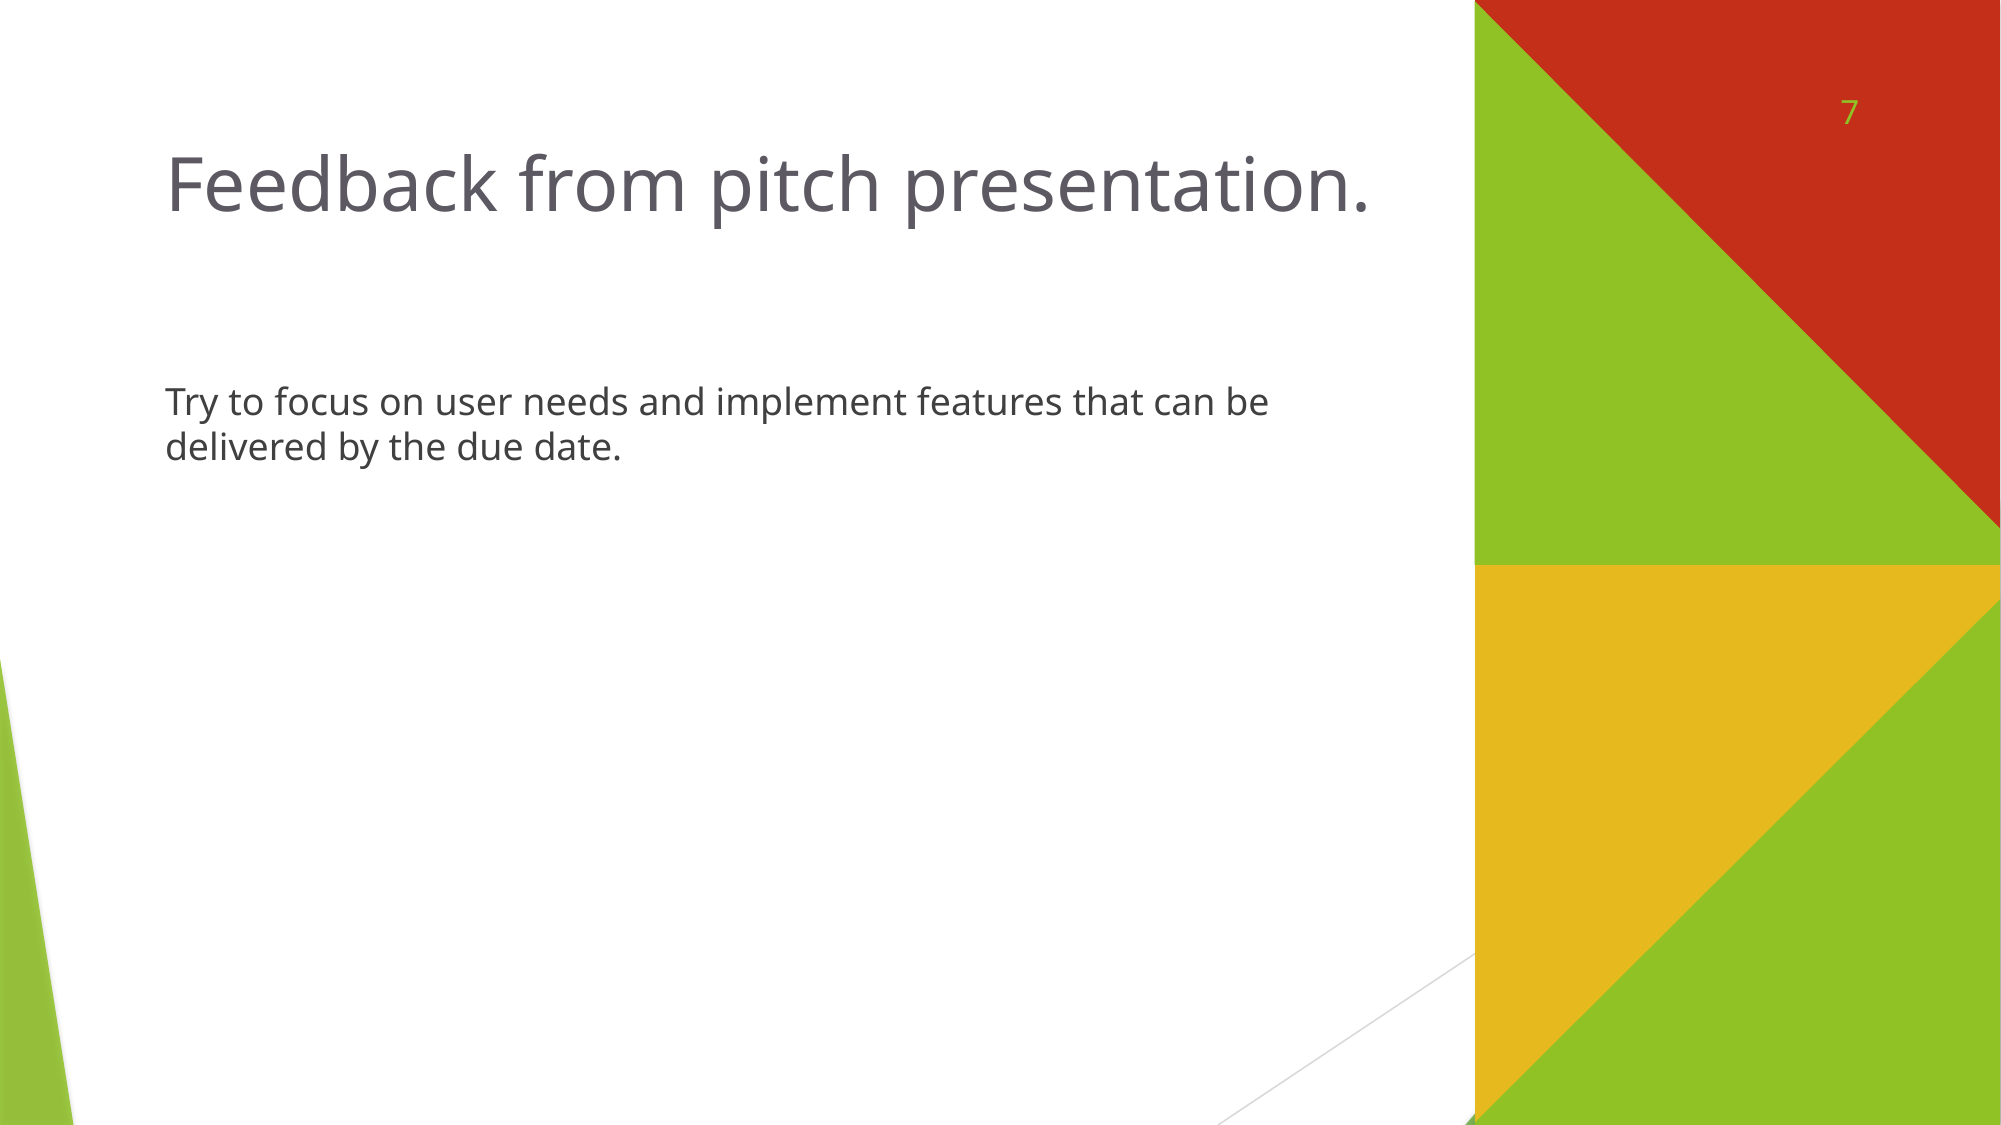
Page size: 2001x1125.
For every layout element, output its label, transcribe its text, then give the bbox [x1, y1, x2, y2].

slide_number 7 [1712, 75, 1875, 153]
title Feedback from pitch presentation. [150, 136, 1429, 338]
list Try to focus on user needs and implement features that can be delivered by the due date. [150, 377, 1357, 988]
